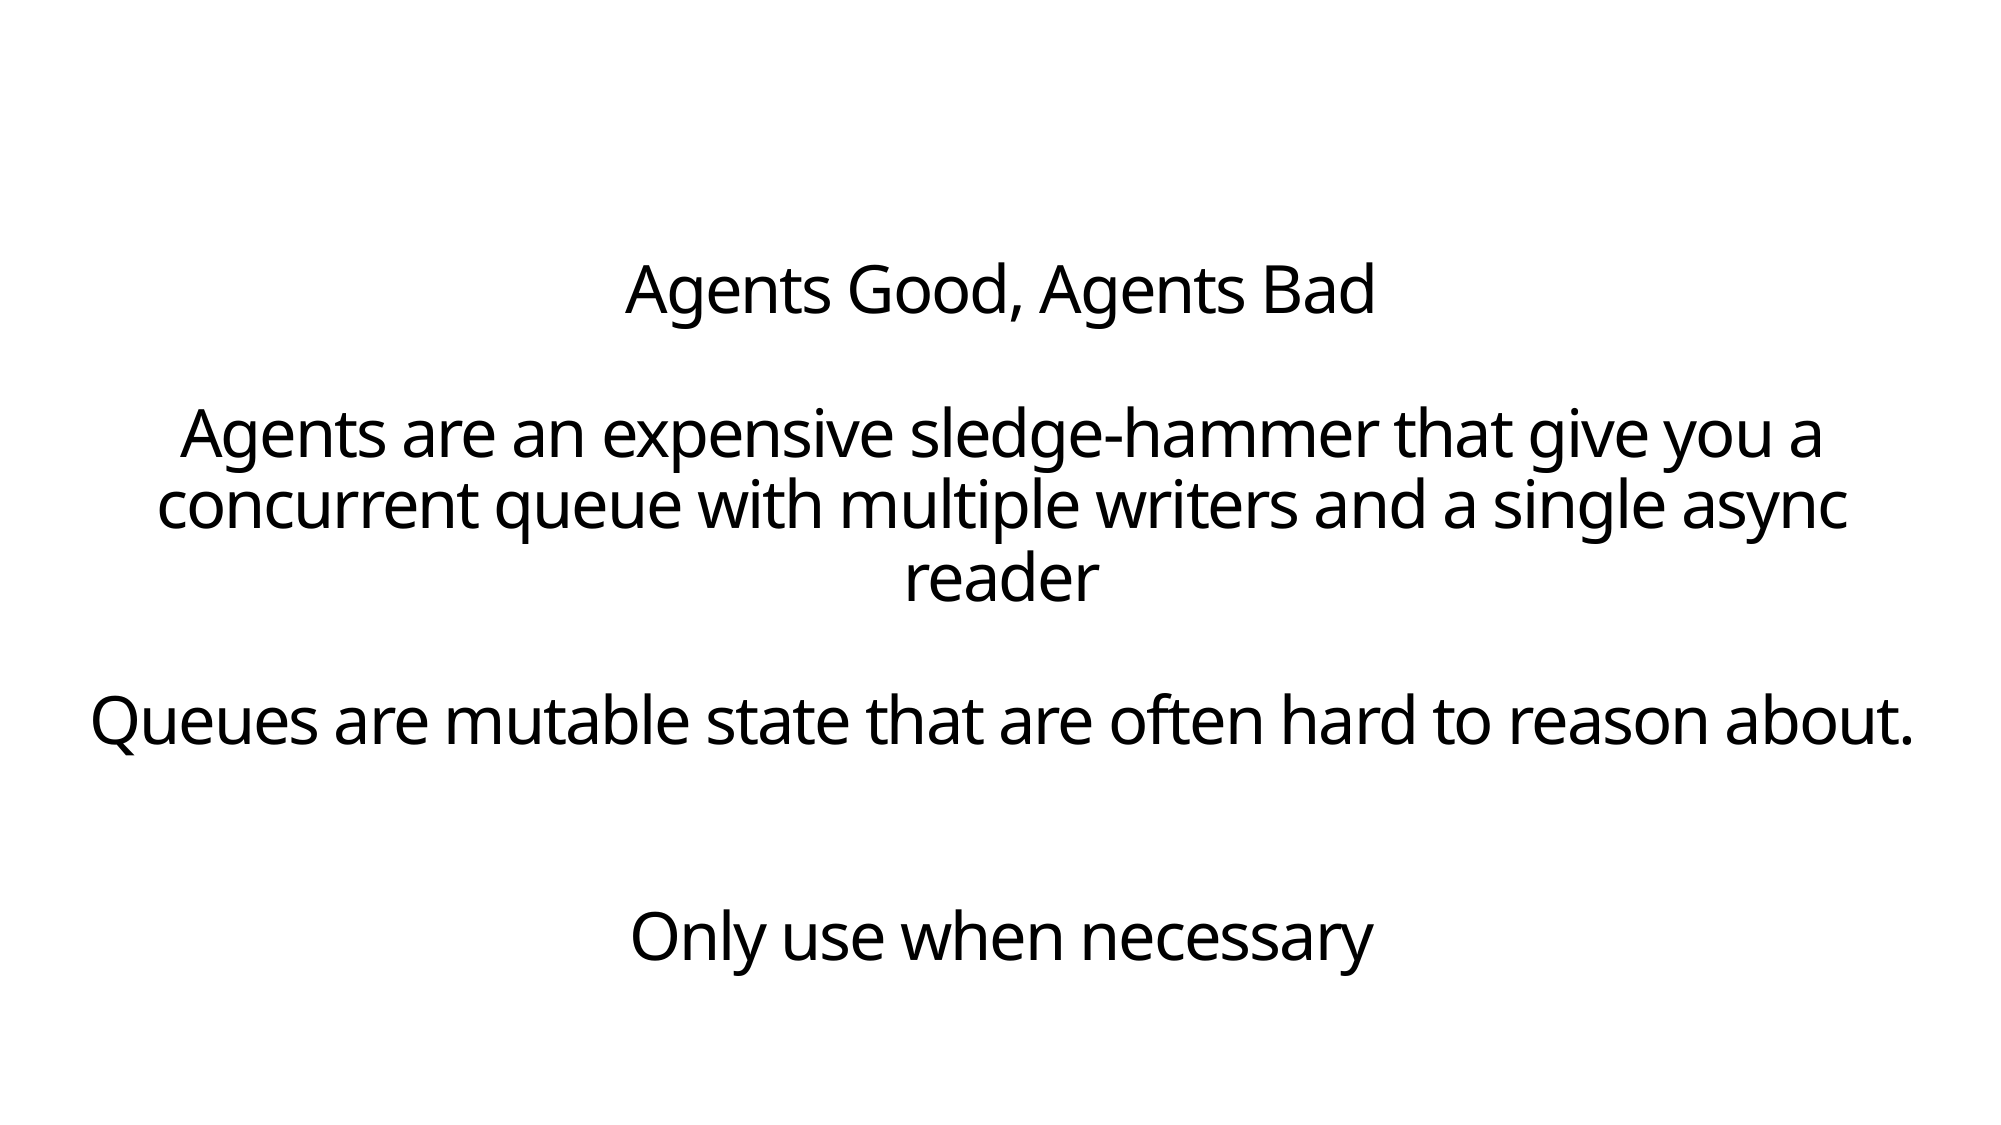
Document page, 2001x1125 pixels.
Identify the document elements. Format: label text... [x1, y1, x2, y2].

title Agents Good, Agents Bad Agents are an expensive sledge-hammer that give you a concurrent queue with multiple writers and a single async reader Queues are mutable state that are often hard to reason about. Only use when necessary [85, 255, 1919, 838]
